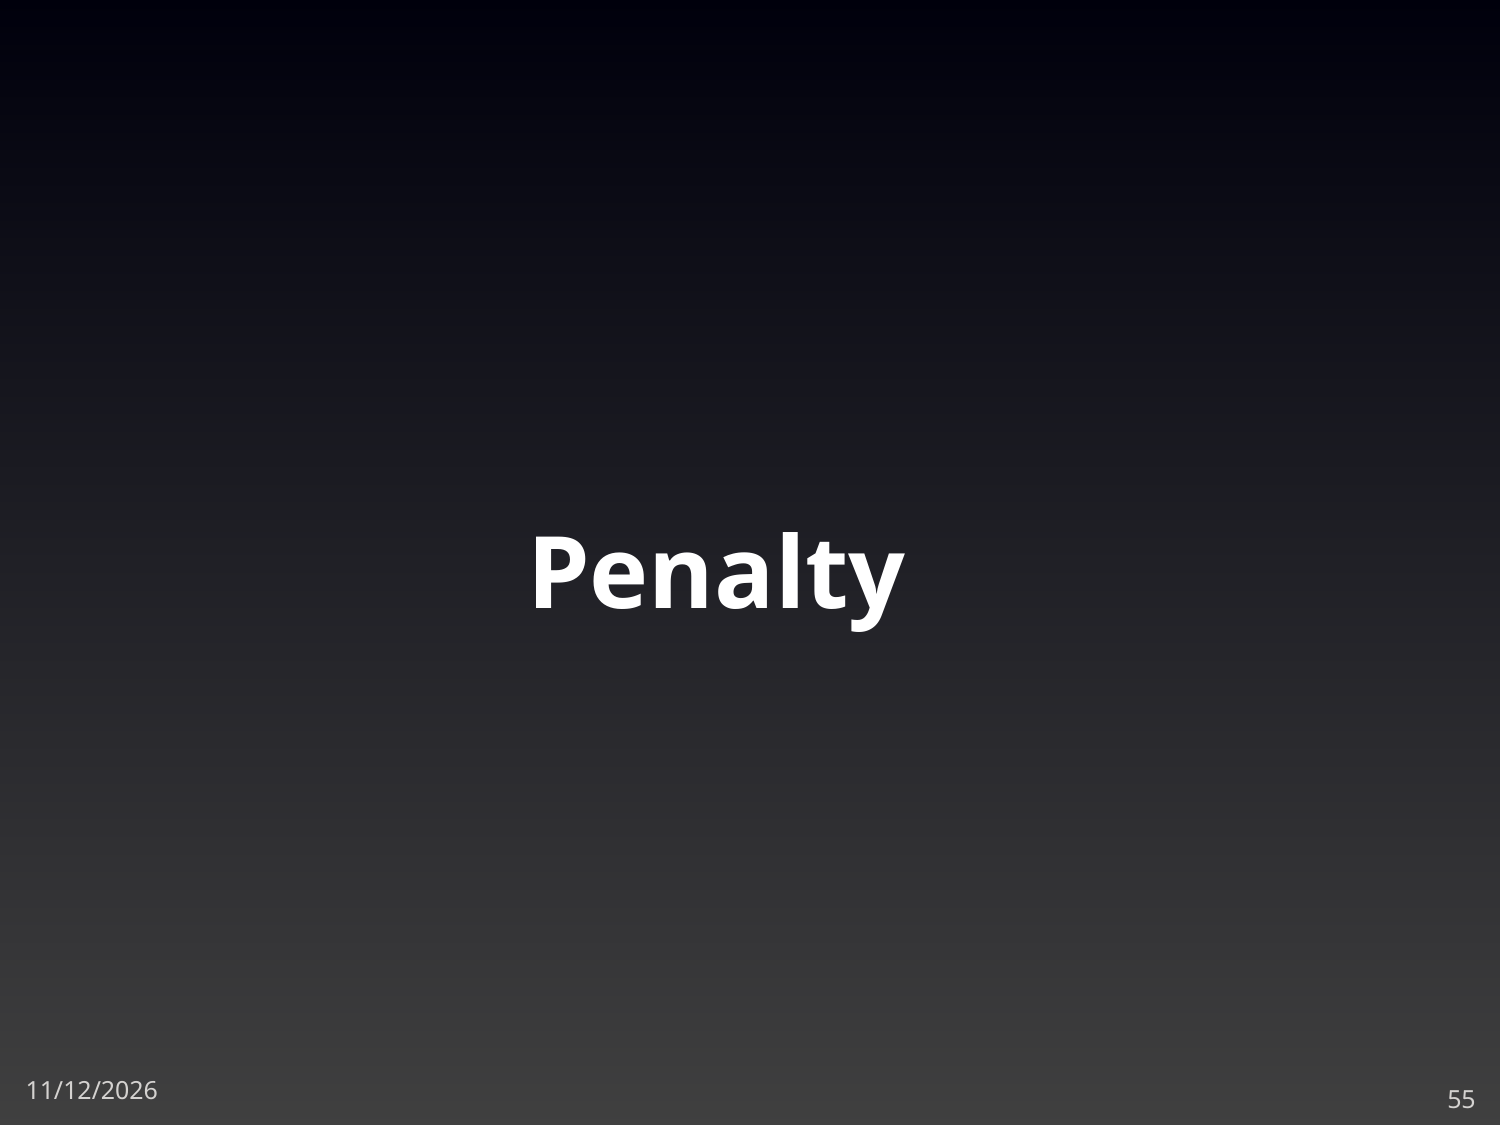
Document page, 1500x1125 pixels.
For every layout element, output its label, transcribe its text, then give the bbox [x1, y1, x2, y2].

list Penalty [512, 481, 1188, 644]
slide_number 55 [1340, 1075, 1491, 1117]
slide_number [10, 1075, 411, 1117]
